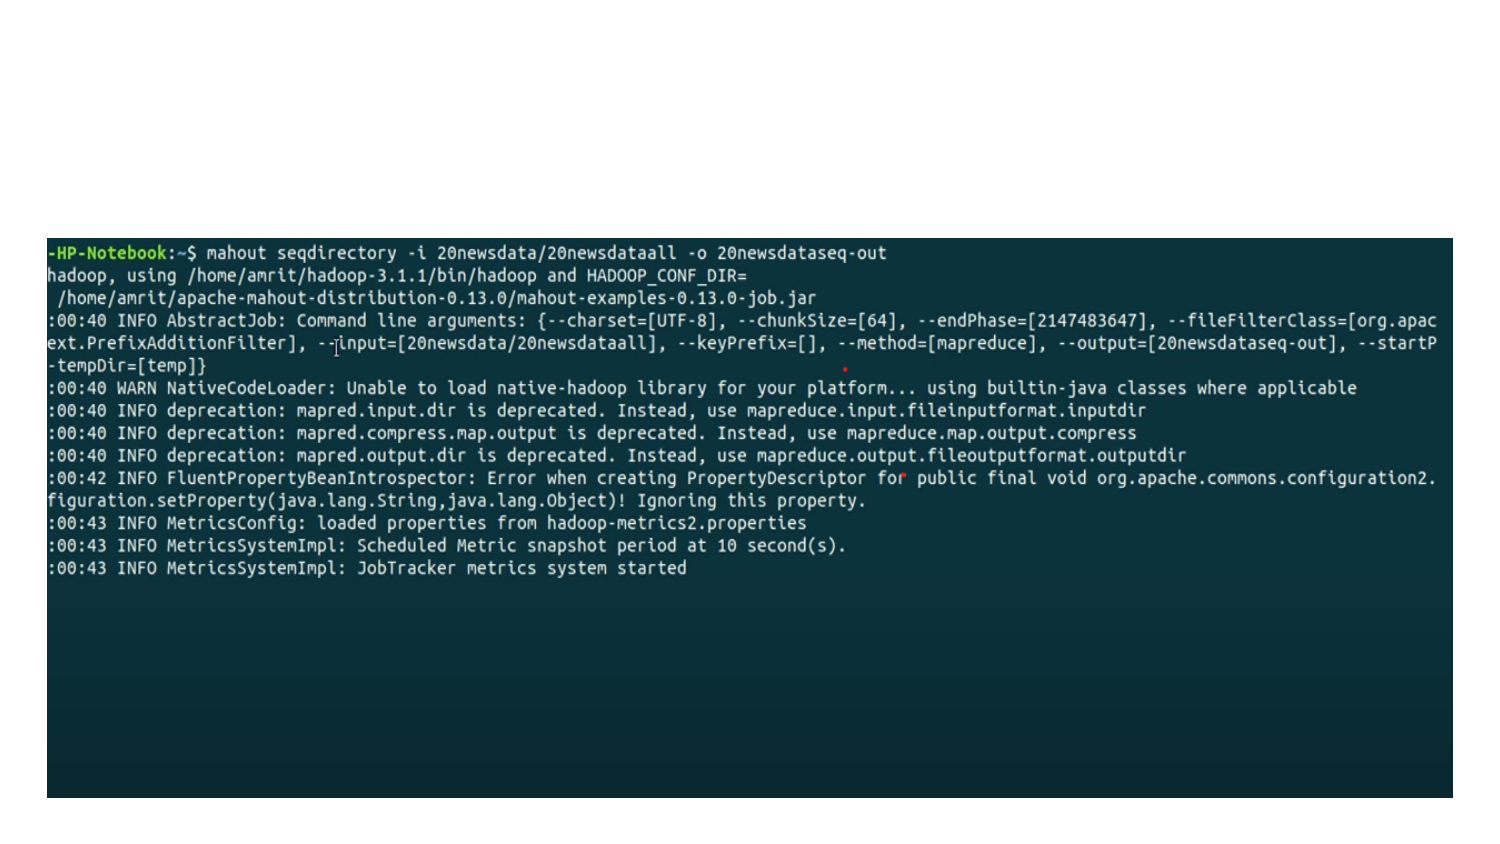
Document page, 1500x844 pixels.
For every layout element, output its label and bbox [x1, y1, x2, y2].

picture [46, 238, 1454, 798]
